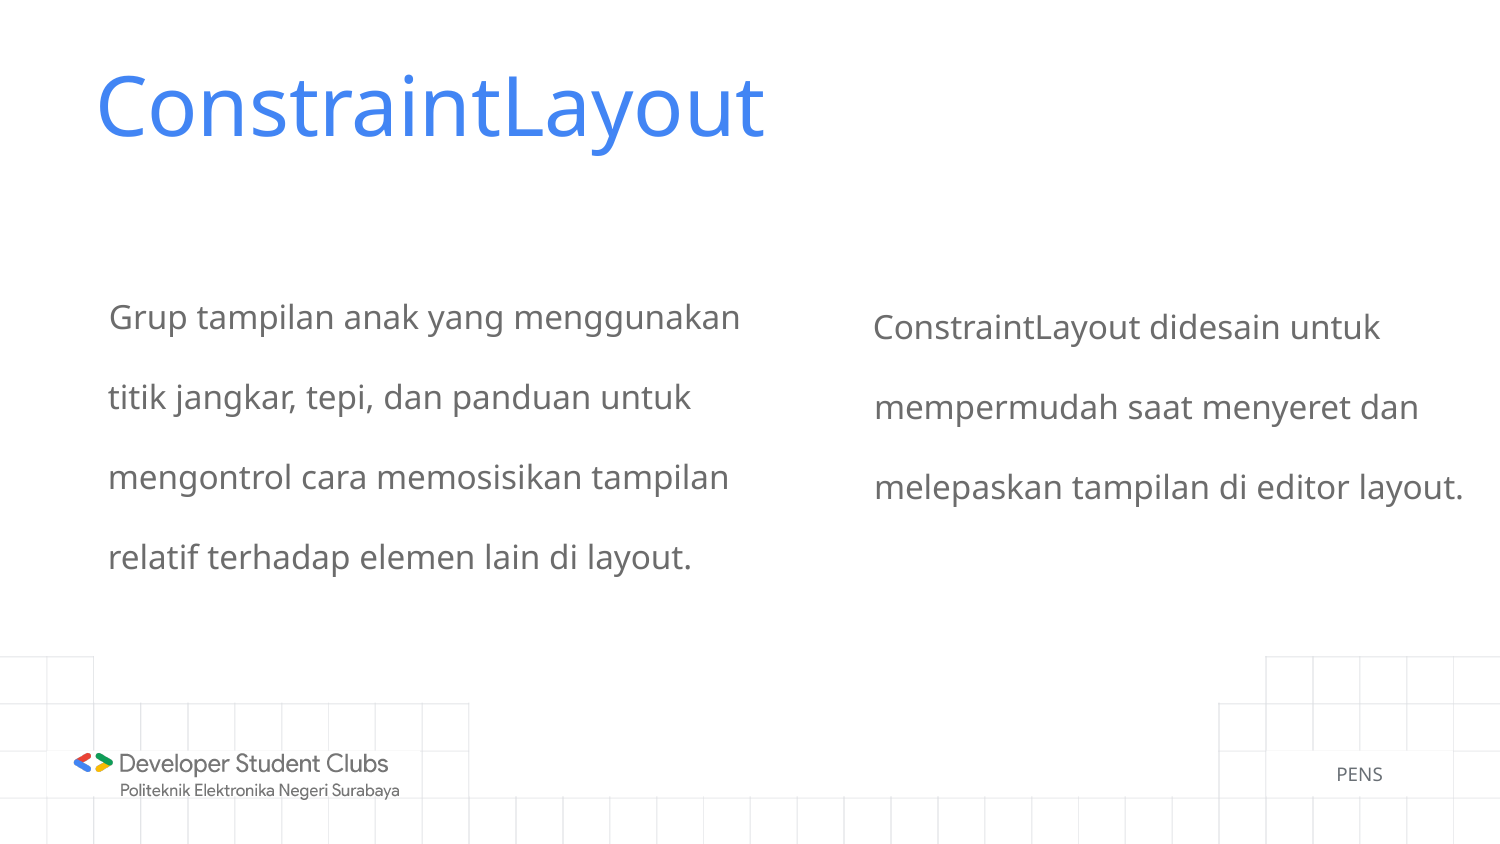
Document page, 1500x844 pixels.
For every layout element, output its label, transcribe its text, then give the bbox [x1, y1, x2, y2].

list Grup tampilan anak yang menggunakan titik jangkar, tepi, dan panduan untuk mengontrol cara memosisikan tampilan relatif terhadap elemen lain di layout. [93, 256, 782, 580]
picture [0, 656, 1500, 844]
text_box ConstraintLayout didesain untuk mempermudah saat menyeret dan melepaskan tampilan di editor layout. [857, 266, 1479, 567]
title ConstraintLayout [95, 56, 1377, 151]
